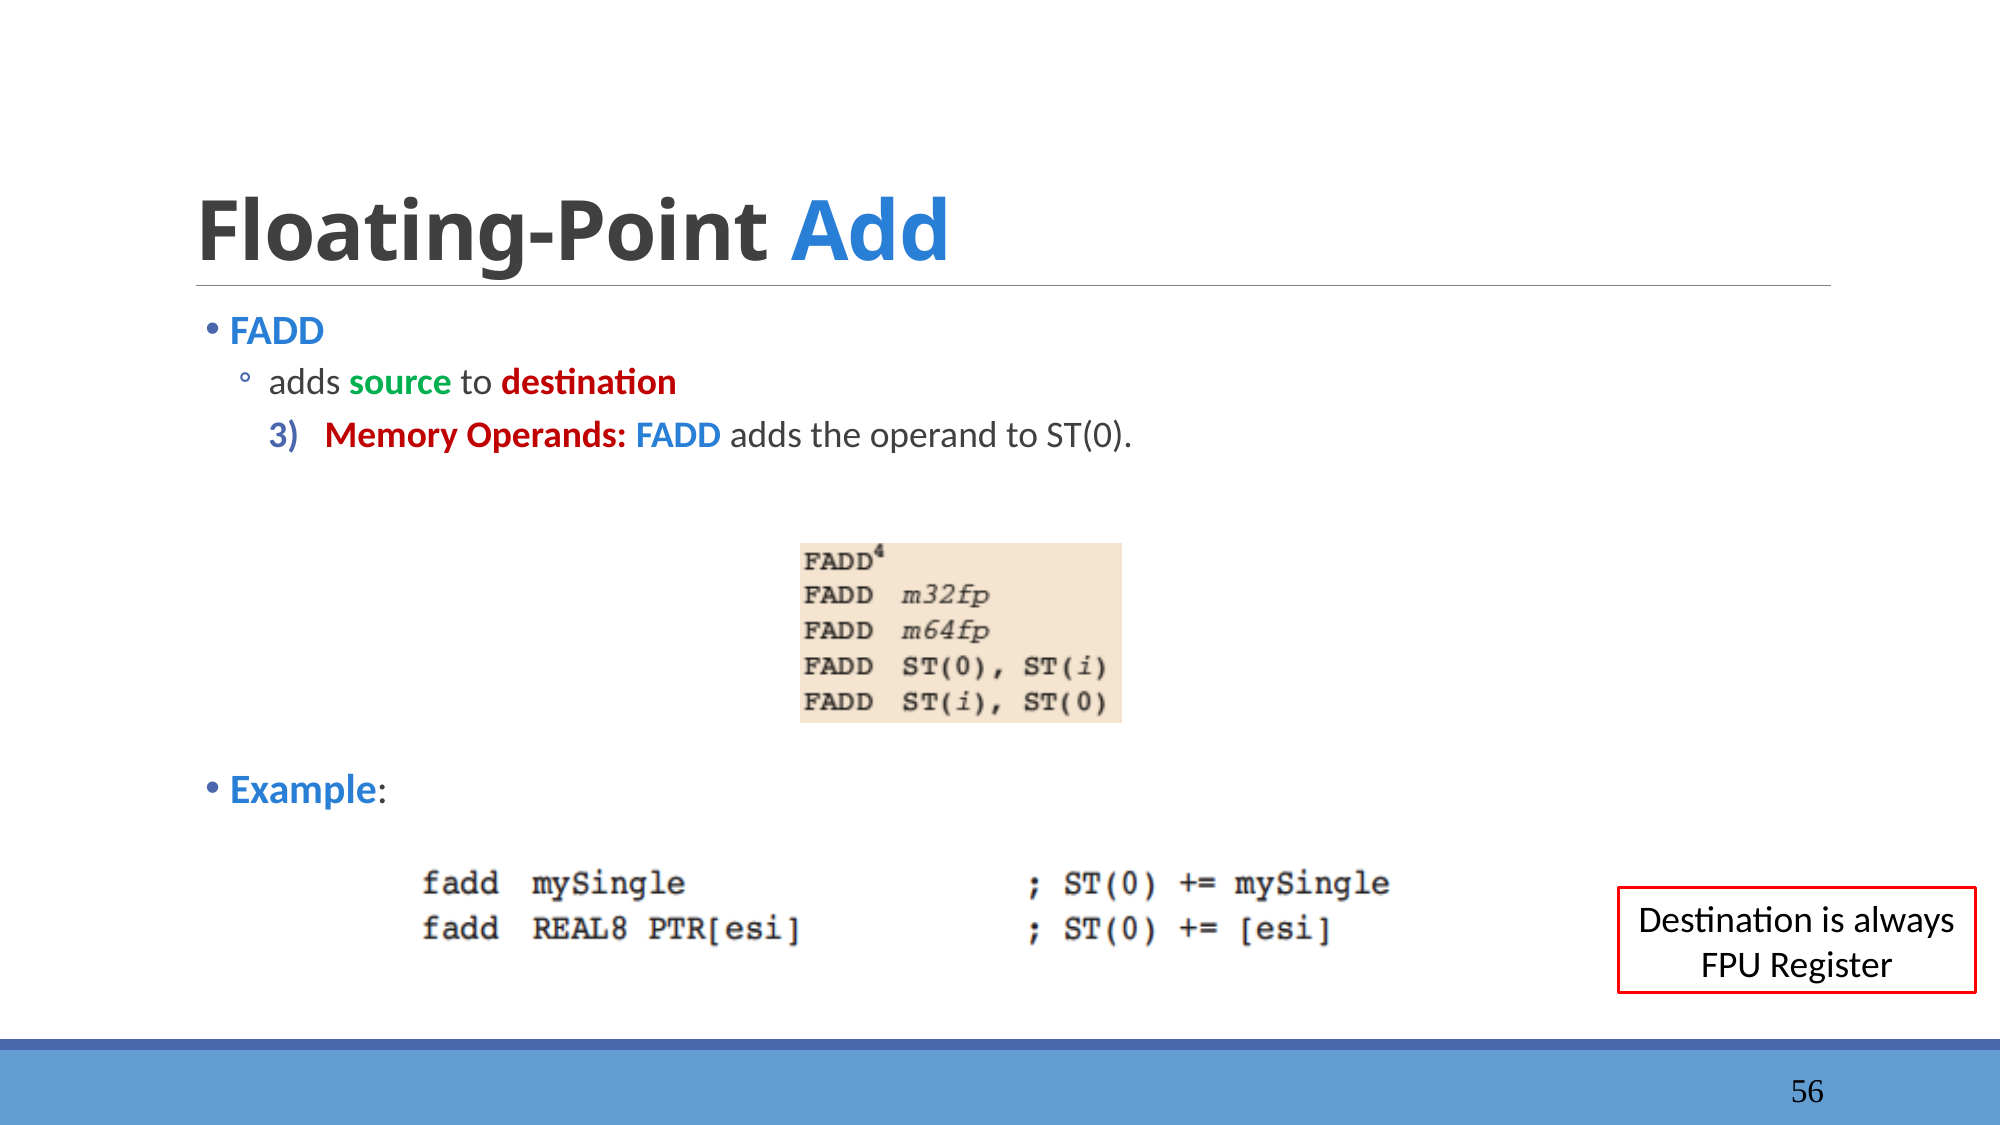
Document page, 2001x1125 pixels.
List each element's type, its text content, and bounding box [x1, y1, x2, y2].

picture [800, 542, 1122, 723]
list FADD adds source to destination Memory Operands: FADD adds the operand to ST(0). Example: [205, 300, 1396, 1039]
title Floating-Point Add [180, 47, 1830, 285]
picture [396, 852, 1428, 965]
slide_number 57 [1624, 1059, 1840, 1120]
text_box Destination is always FPU Register [1617, 886, 1977, 994]
